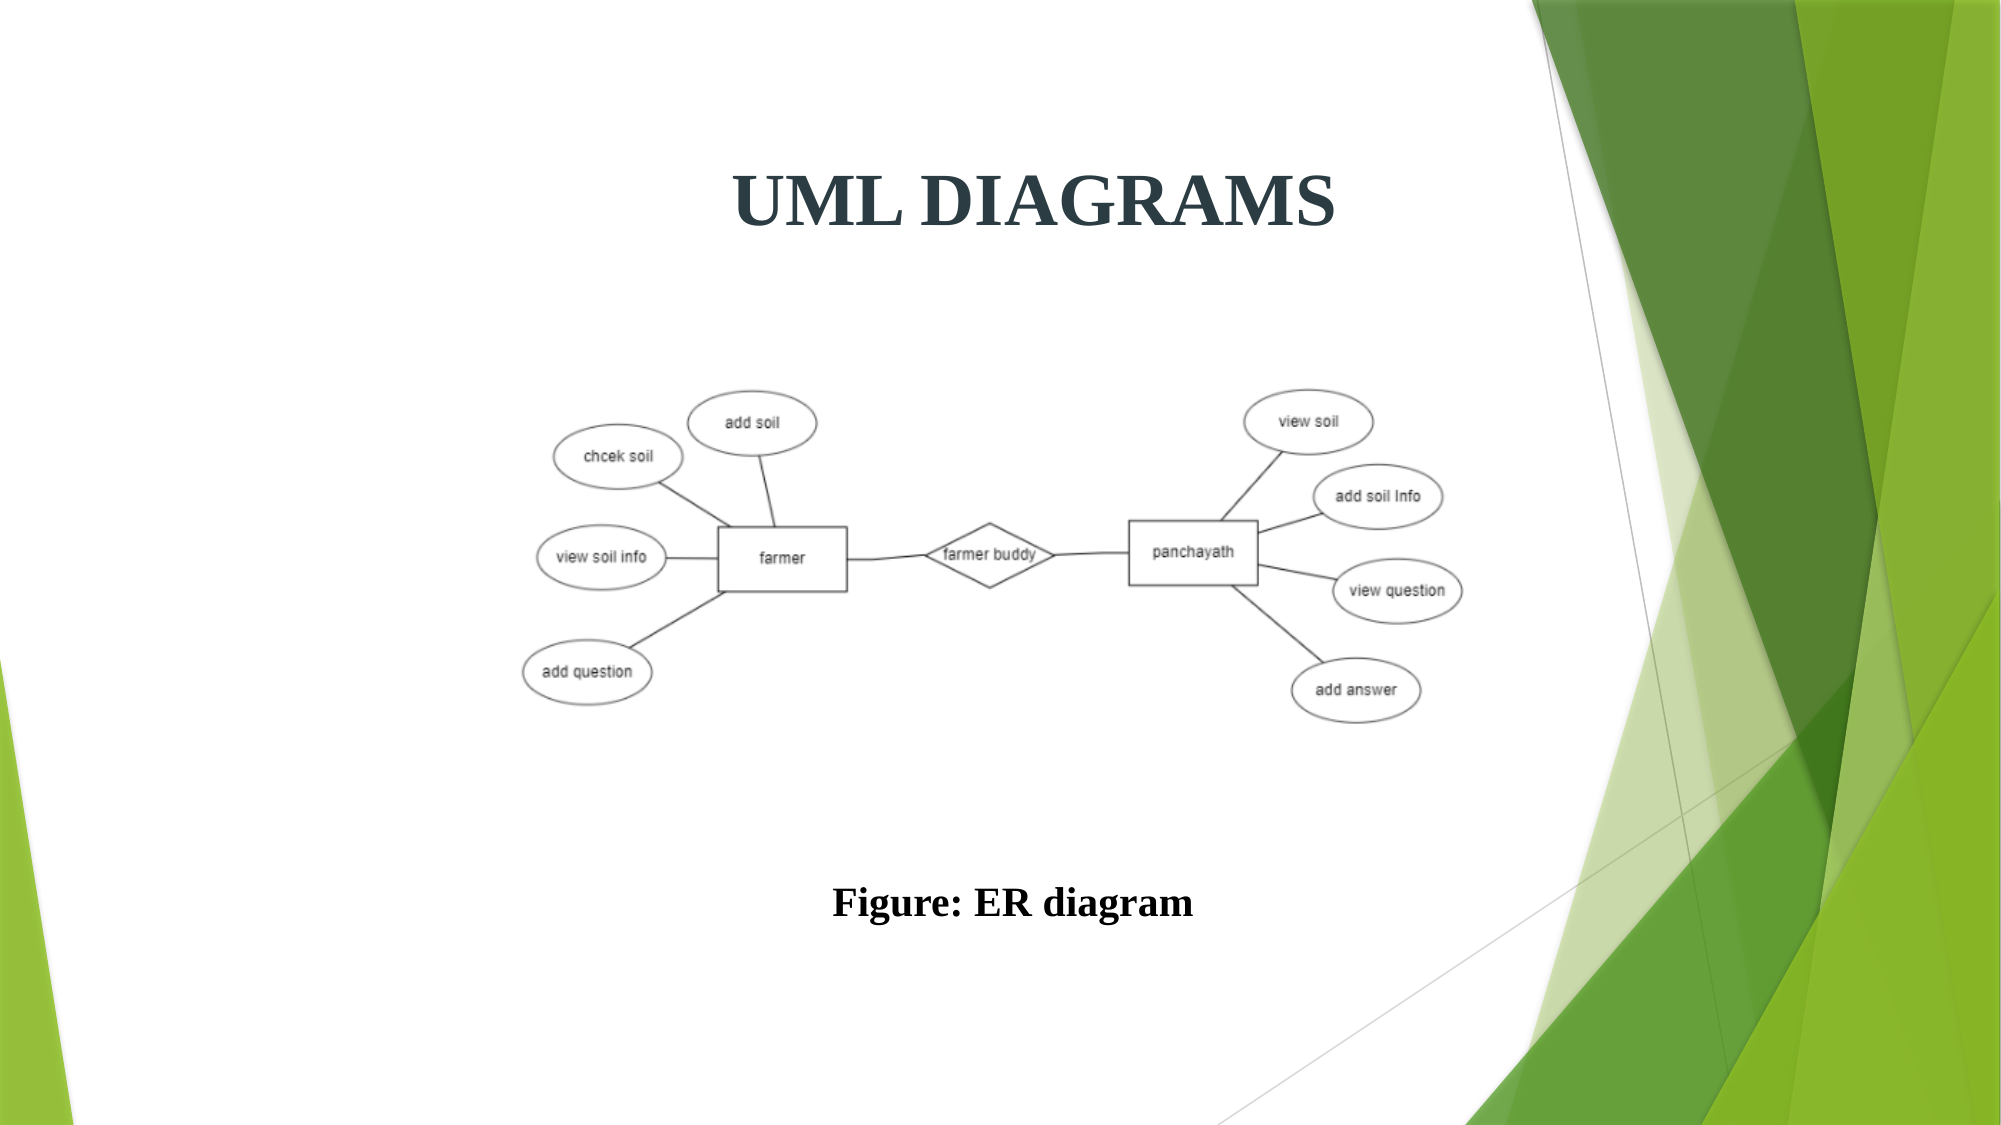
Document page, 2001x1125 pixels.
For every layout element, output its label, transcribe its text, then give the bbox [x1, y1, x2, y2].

text_box Figure: ER diagram [712, 867, 1315, 933]
picture [511, 351, 1488, 774]
text_box UML DIAGRAMS [254, 80, 1665, 233]
